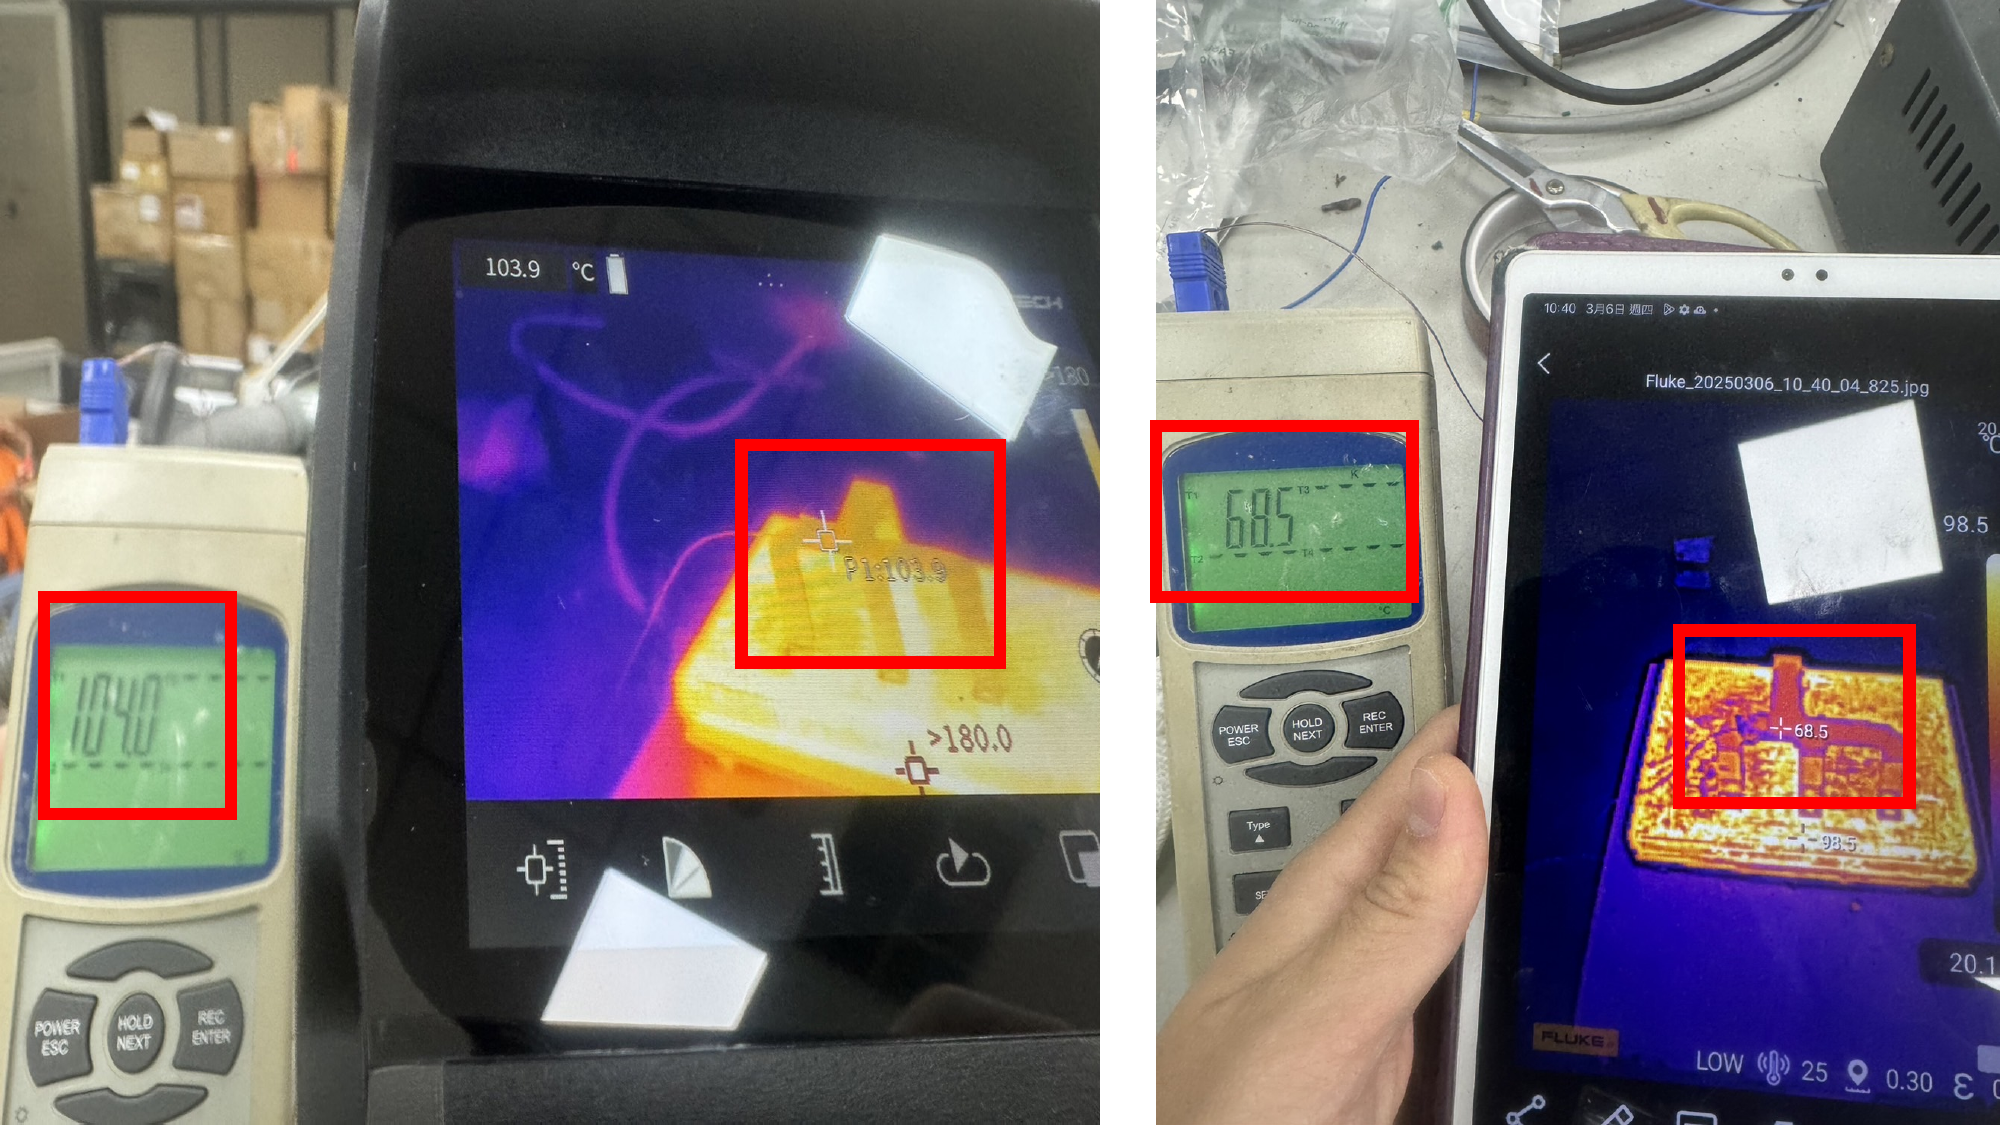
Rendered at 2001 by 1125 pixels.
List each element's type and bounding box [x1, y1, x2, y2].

list [0, 0, 1100, 1125]
picture [1156, 0, 2000, 1125]
